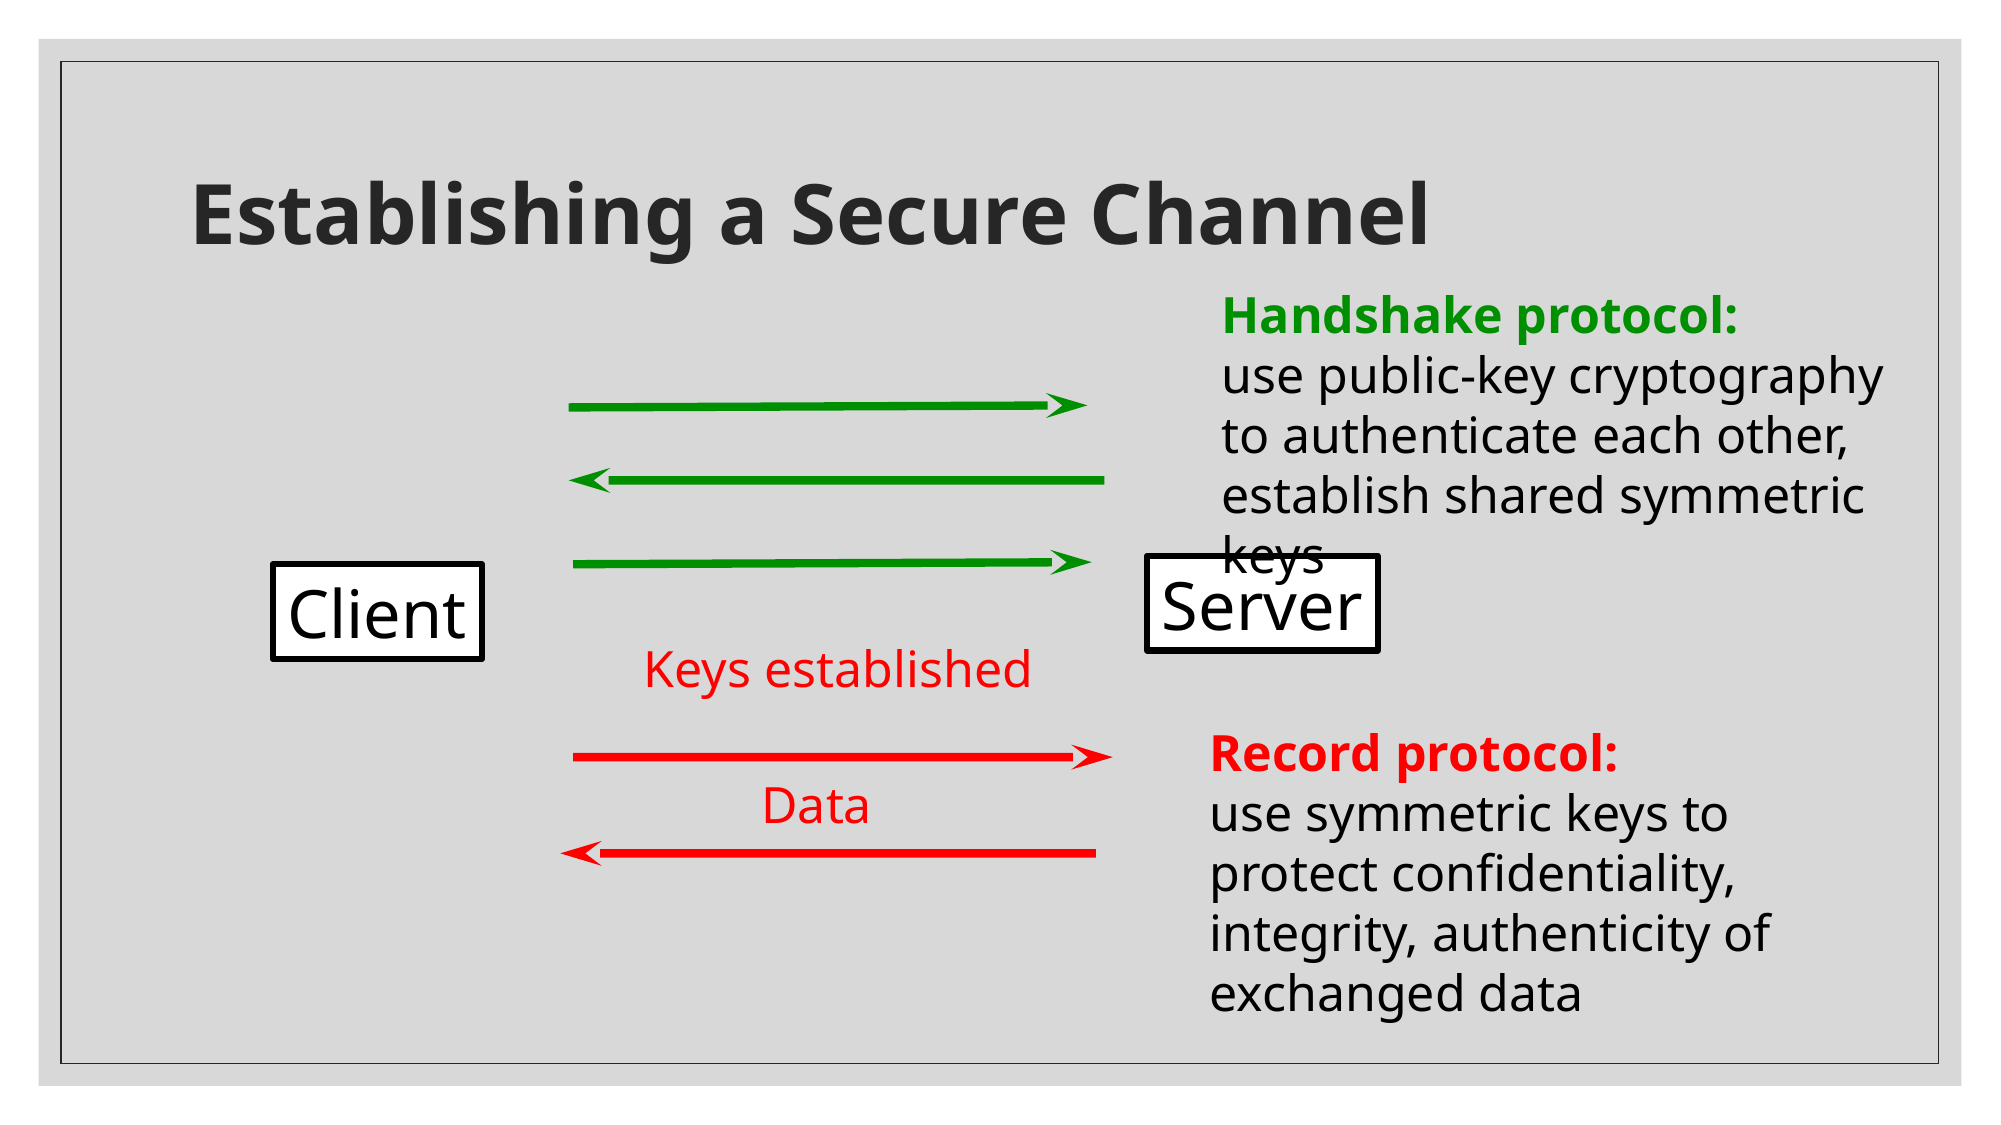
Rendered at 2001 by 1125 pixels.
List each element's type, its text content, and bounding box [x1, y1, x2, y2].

text_box Client [272, 564, 482, 659]
text_box [568, 474, 590, 487]
text_box Handshake protocol: use public-key cryptography to authenticate each other, establish shared symmetric keys [1206, 275, 1932, 591]
text_box Record protocol: use symmetric keys to protect confidentiality, integrity, authenticity of exchanged data [1194, 714, 1920, 1029]
text_box Data [746, 766, 887, 842]
text_box [1092, 750, 1113, 764]
text_box Keys established [629, 629, 1049, 705]
text_box [1071, 556, 1092, 569]
title Establishing a Secure Channel [174, 105, 1825, 331]
text_box Server [1147, 555, 1378, 651]
text_box [560, 847, 581, 860]
text_box [1066, 399, 1088, 412]
